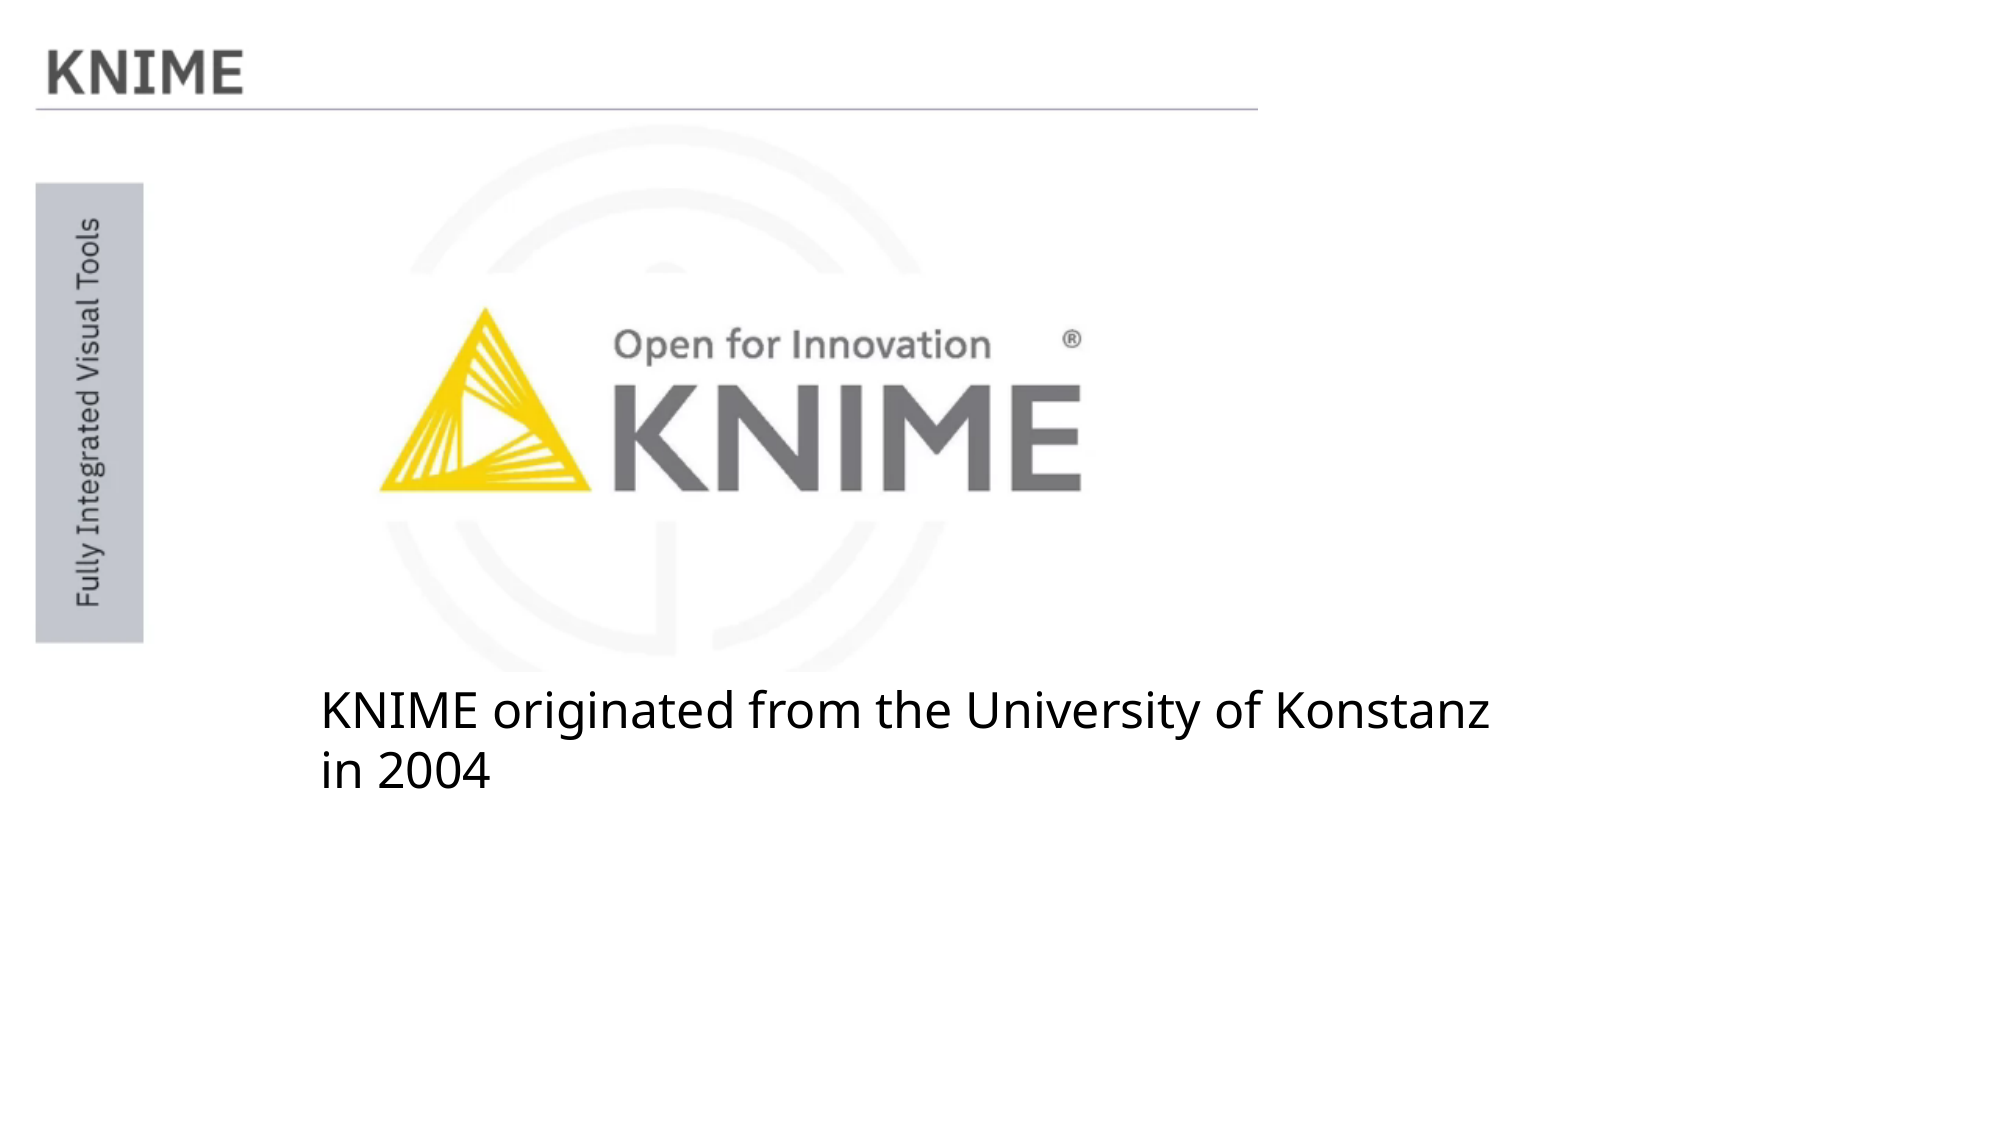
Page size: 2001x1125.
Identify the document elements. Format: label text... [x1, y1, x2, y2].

picture [0, 14, 1259, 672]
text_box KNIME originated from the University of Konstanz in 2004 [305, 671, 1526, 807]
